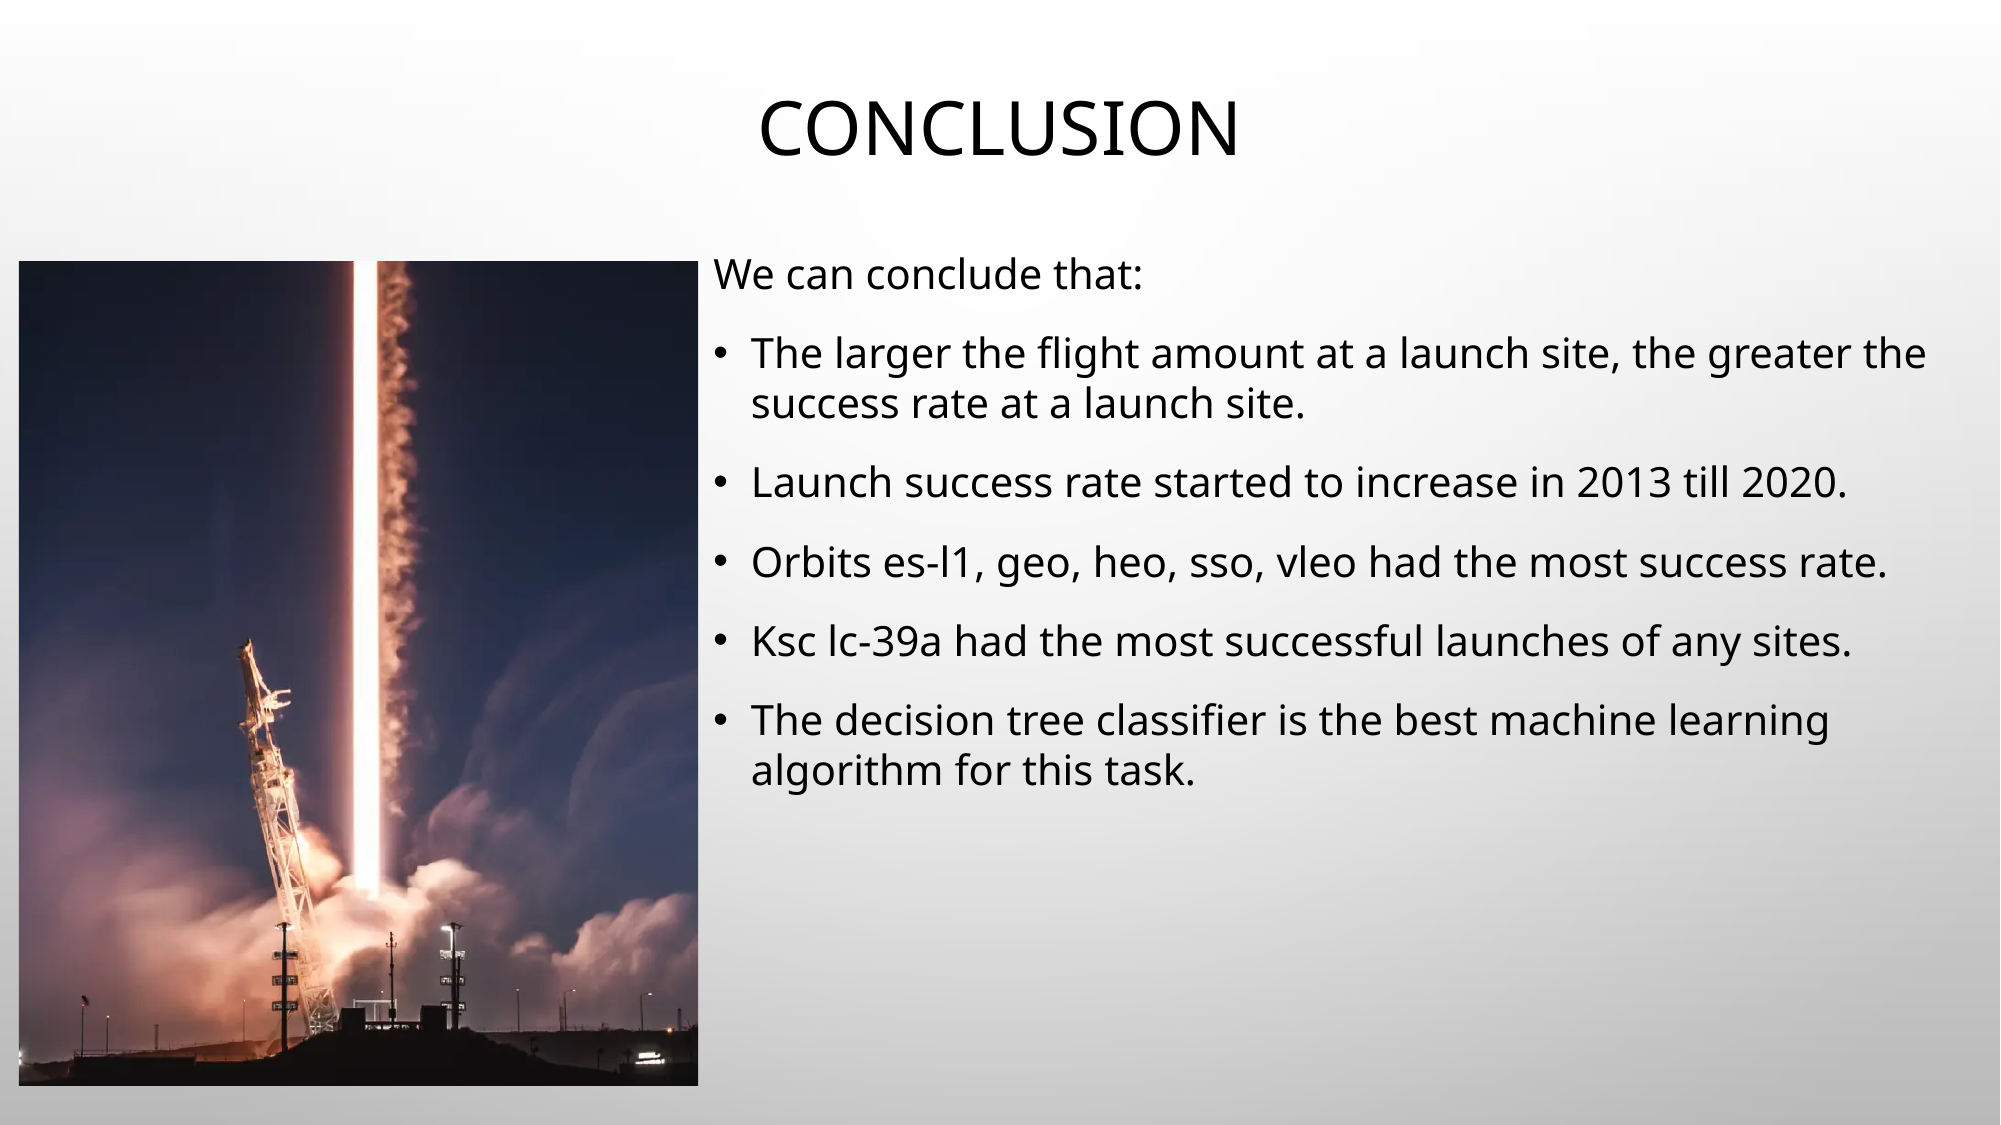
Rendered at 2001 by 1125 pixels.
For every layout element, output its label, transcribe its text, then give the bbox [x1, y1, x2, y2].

picture [0, 0, 2000, 1125]
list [18, 261, 699, 1086]
list We can conclude that: The larger the flight amount at a launch site, the greater the success rate at a launch site. Launch success rate started to increase in 2013 till 2020. Orbits es-l1, geo, heo, sso, vleo had the most success rate. Ksc lc-39a had the most successful launches of any sites. The decision tree classifier is the best machine learning algorithm for this task. [698, 240, 1950, 955]
title CONCLUSION [149, 0, 1851, 261]
